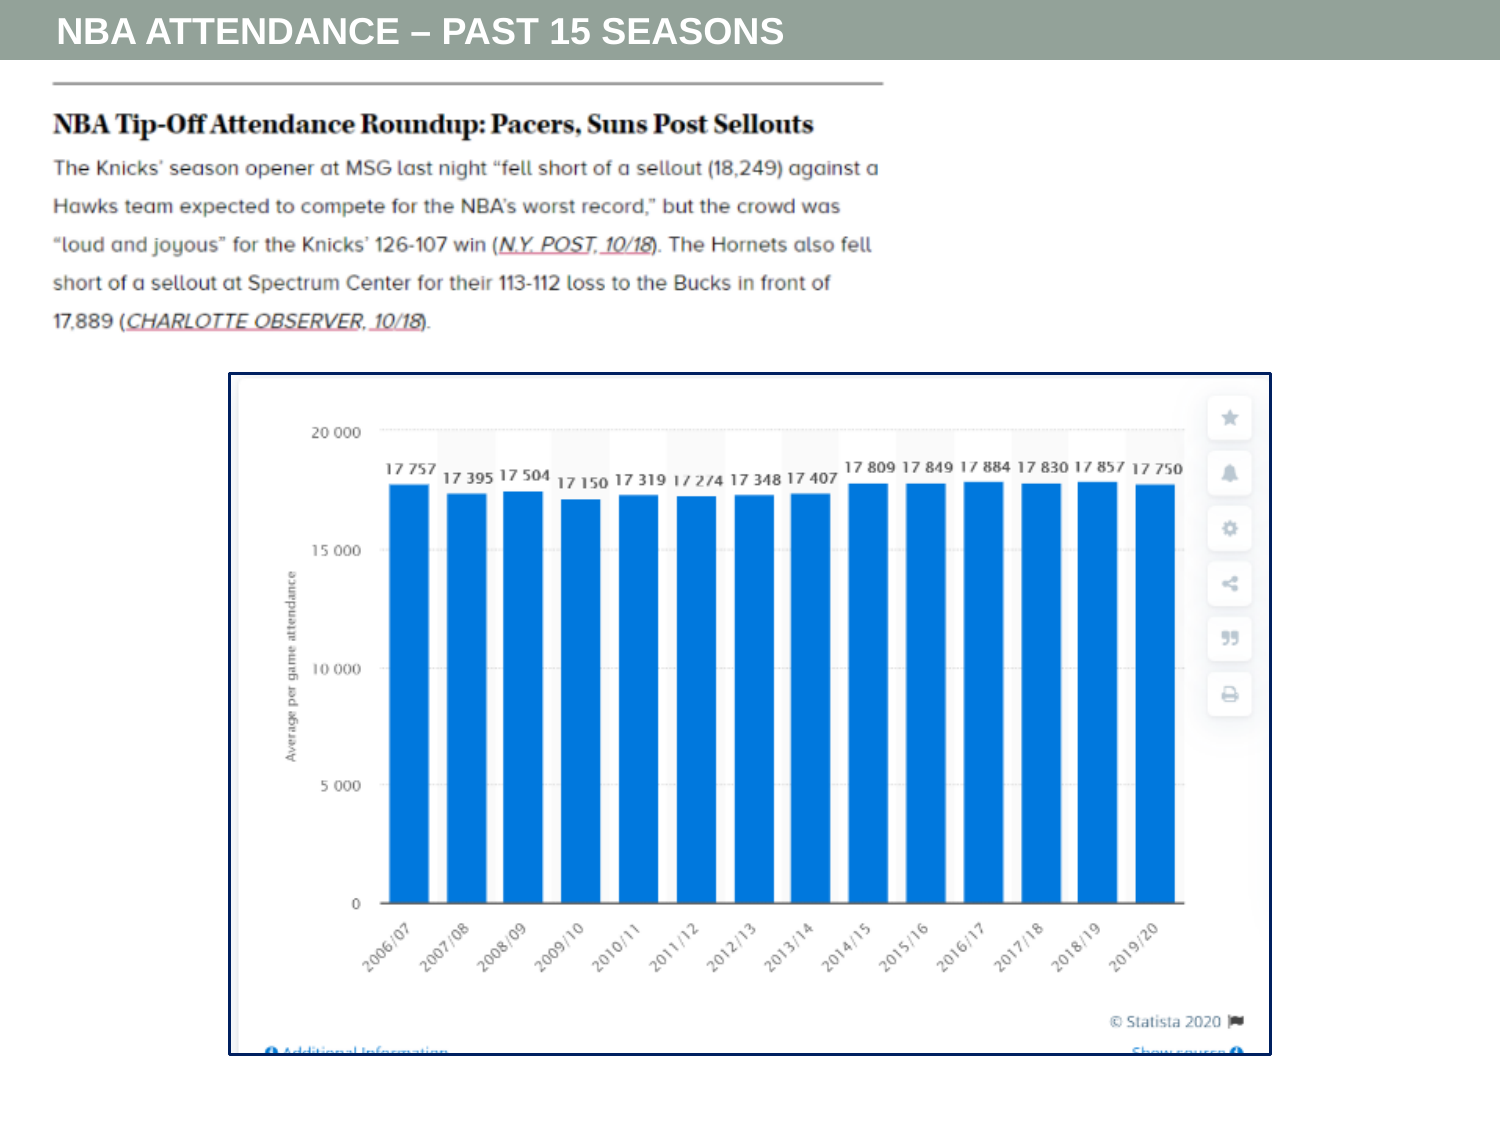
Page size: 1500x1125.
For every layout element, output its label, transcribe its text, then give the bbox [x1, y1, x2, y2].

picture [230, 374, 1269, 1054]
text_box NBA ATTENDANCE – PAST 15 SEASONS [41, 0, 800, 60]
picture [14, 76, 926, 363]
